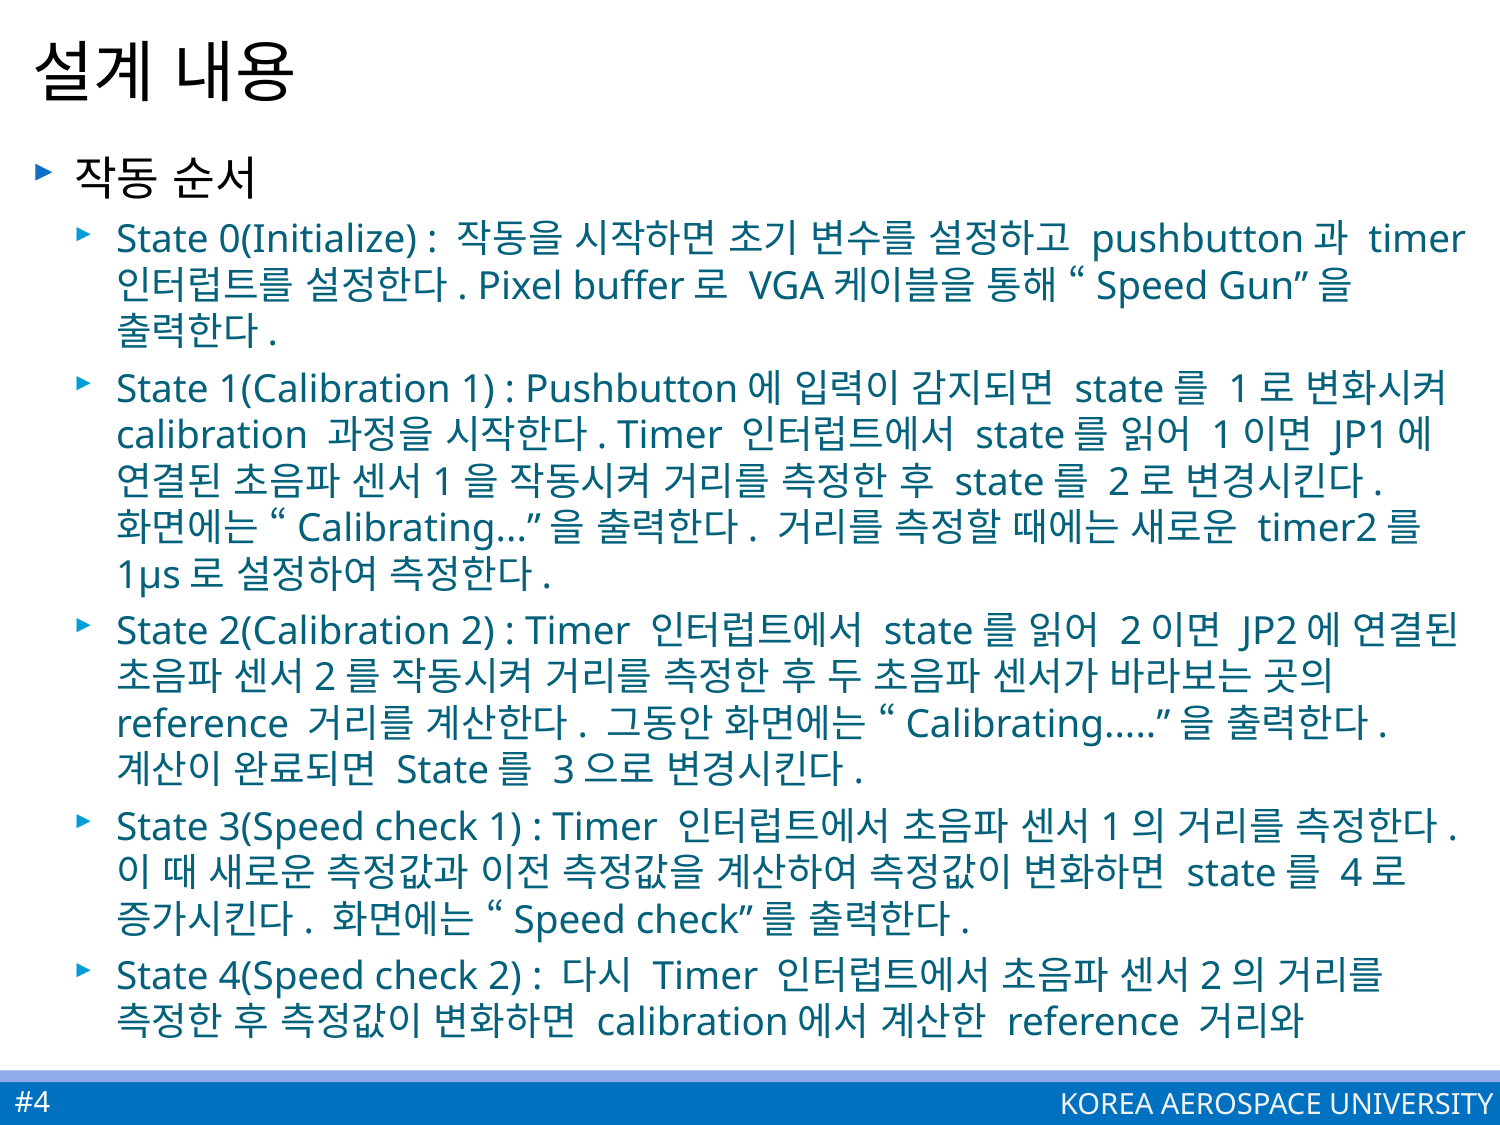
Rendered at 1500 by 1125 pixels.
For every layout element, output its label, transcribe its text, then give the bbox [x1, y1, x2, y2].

list 작동 순서 State 0(Initialize) : 작동을 시작하면 초기 변수를 설정하고 pushbutton과 timer인터럽트를 설정한다. Pixel buffer로 VGA케이블을 통해 “Speed Gun”을 출력한다. State 1(Calibration 1) : Pushbutton에 입력이 감지되면 state를 1로 변화시켜 calibration 과정을 시작한다. Timer 인터럽트에서 state를 읽어 1이면 JP1에 연결된 초음파 센서1을 작동시켜 거리를 측정한 후 state를 2로 변경시킨다. 화면에는 “Calibrating...”을 출력한다. 거리를 측정할 때에는 새로운 timer2를 1µs로 설정하여 측정한다. State 2(Calibration 2) : Timer 인터럽트에서 state를 읽어 2이면 JP2에 연결된 초음파 센서2를 작동시켜 거리를 측정한 후 두 초음파 센서가 바라보는 곳의 reference 거리를 계산한다. 그동안 화면에는 “Calibrating.....”을 출력한다. 계산이 완료되면 State를 3으로 변경시킨다. State 3(Speed check 1) : Timer 인터럽트에서 초음파 센서1의 거리를 측정한다. 이 때 새로운 측정값과 이전 측정값을 계산하여 측정값이 변화하면 state를 4로 증가시킨다. 화면에는 “Speed check”를 출력한다. State 4(Speed check 2) : 다시 Timer 인터럽트에서 초음파 센서2의 거리를 측정한 후 측정값이 변화하면 calibration에서 계산한 reference 거리와 [17, 141, 1483, 1063]
title 설계 내용 [17, 13, 1483, 126]
slide_number #4 [0, 1081, 325, 1125]
